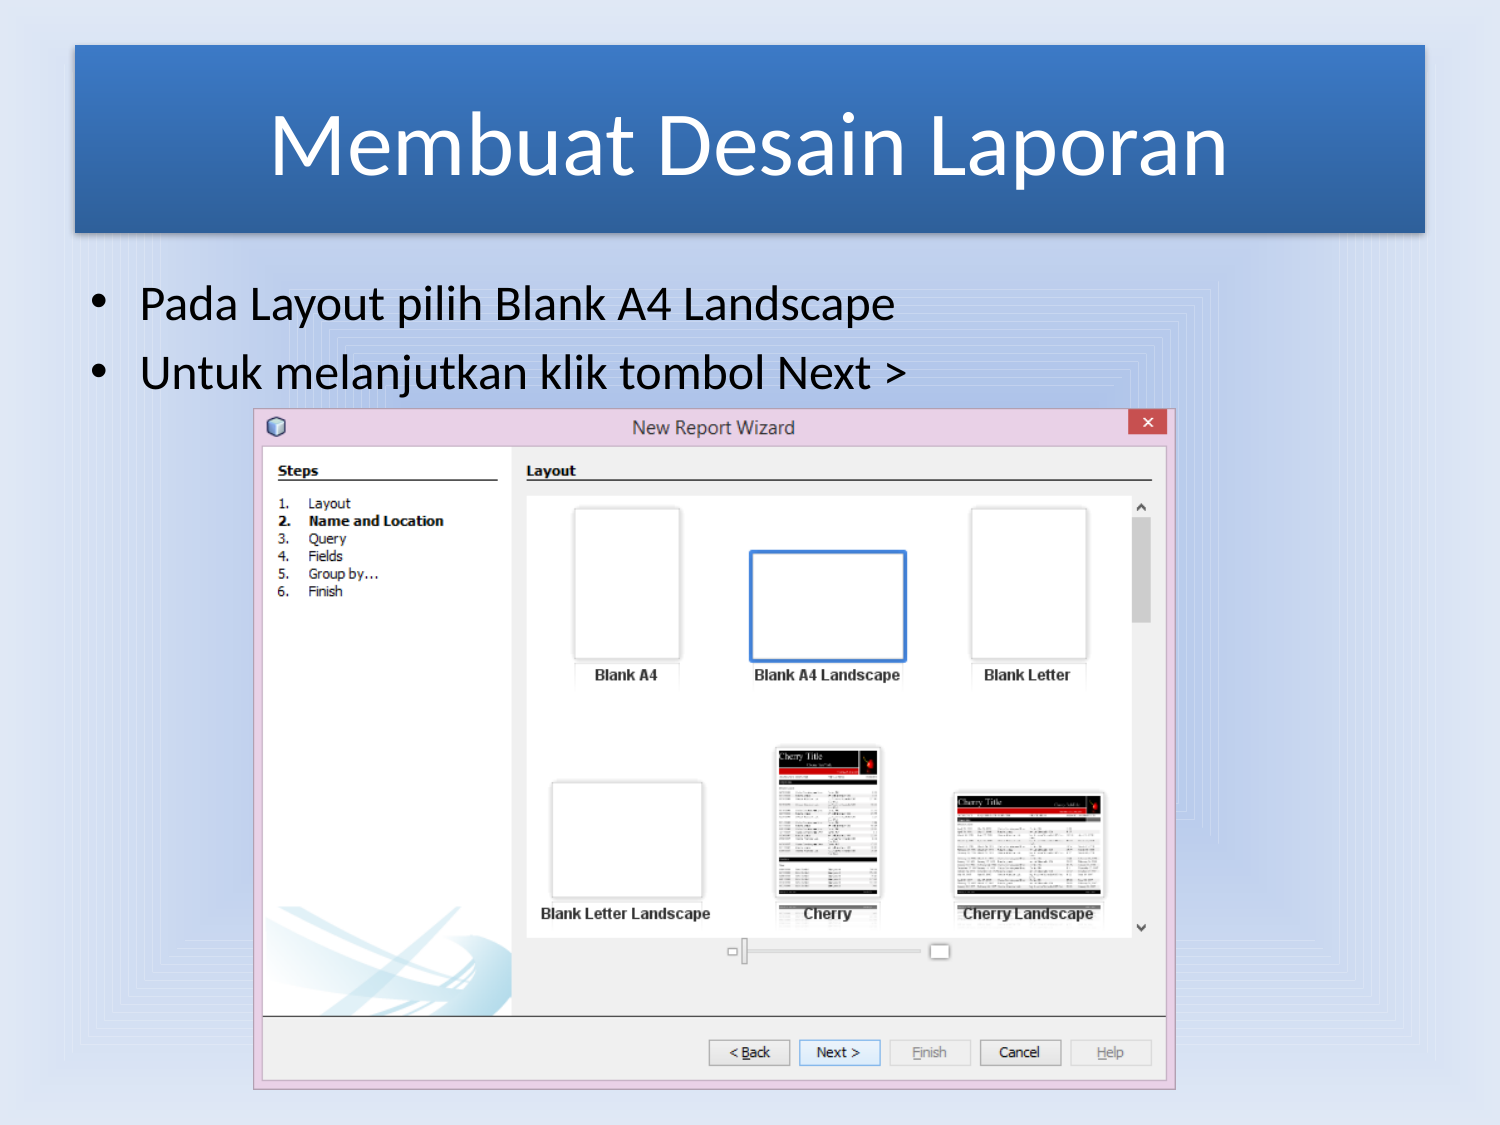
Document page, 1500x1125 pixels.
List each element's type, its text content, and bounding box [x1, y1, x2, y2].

picture [253, 408, 1176, 1090]
title Membuat Desain Laporan [75, 45, 1425, 233]
list Pada Layout pilih Blank A4 Landscape Untuk melanjutkan klik tombol Next > [75, 262, 1425, 409]
